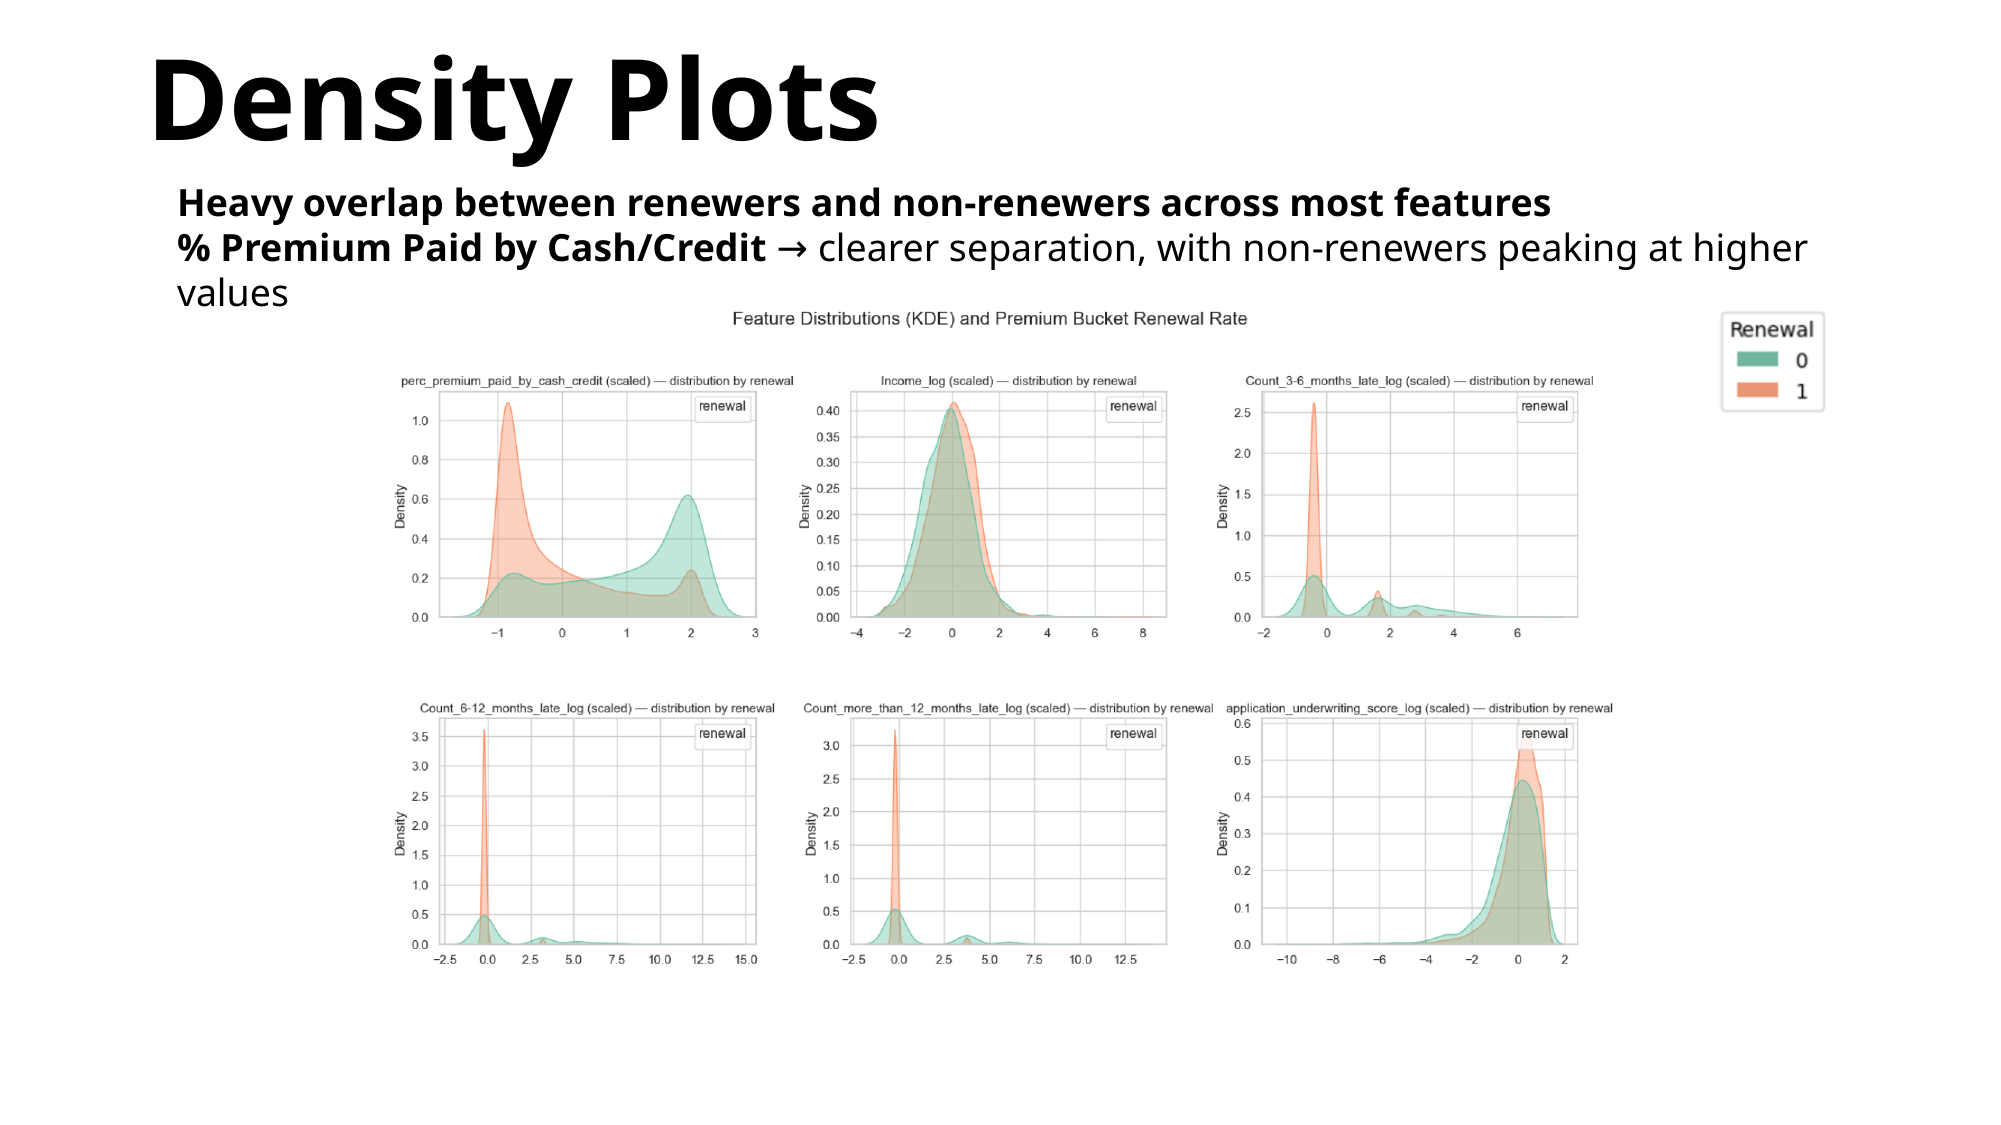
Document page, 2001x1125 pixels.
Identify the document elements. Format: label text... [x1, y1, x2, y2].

picture [1704, 303, 1827, 426]
text_box Density Plots [131, 20, 897, 171]
text_box Heavy overlap between renewers and non-renewers across most features % Premium Paid by Cash/Credit → clearer separation, with non-renewers peaking at higher values [87, 171, 1826, 367]
picture [383, 303, 1616, 1006]
